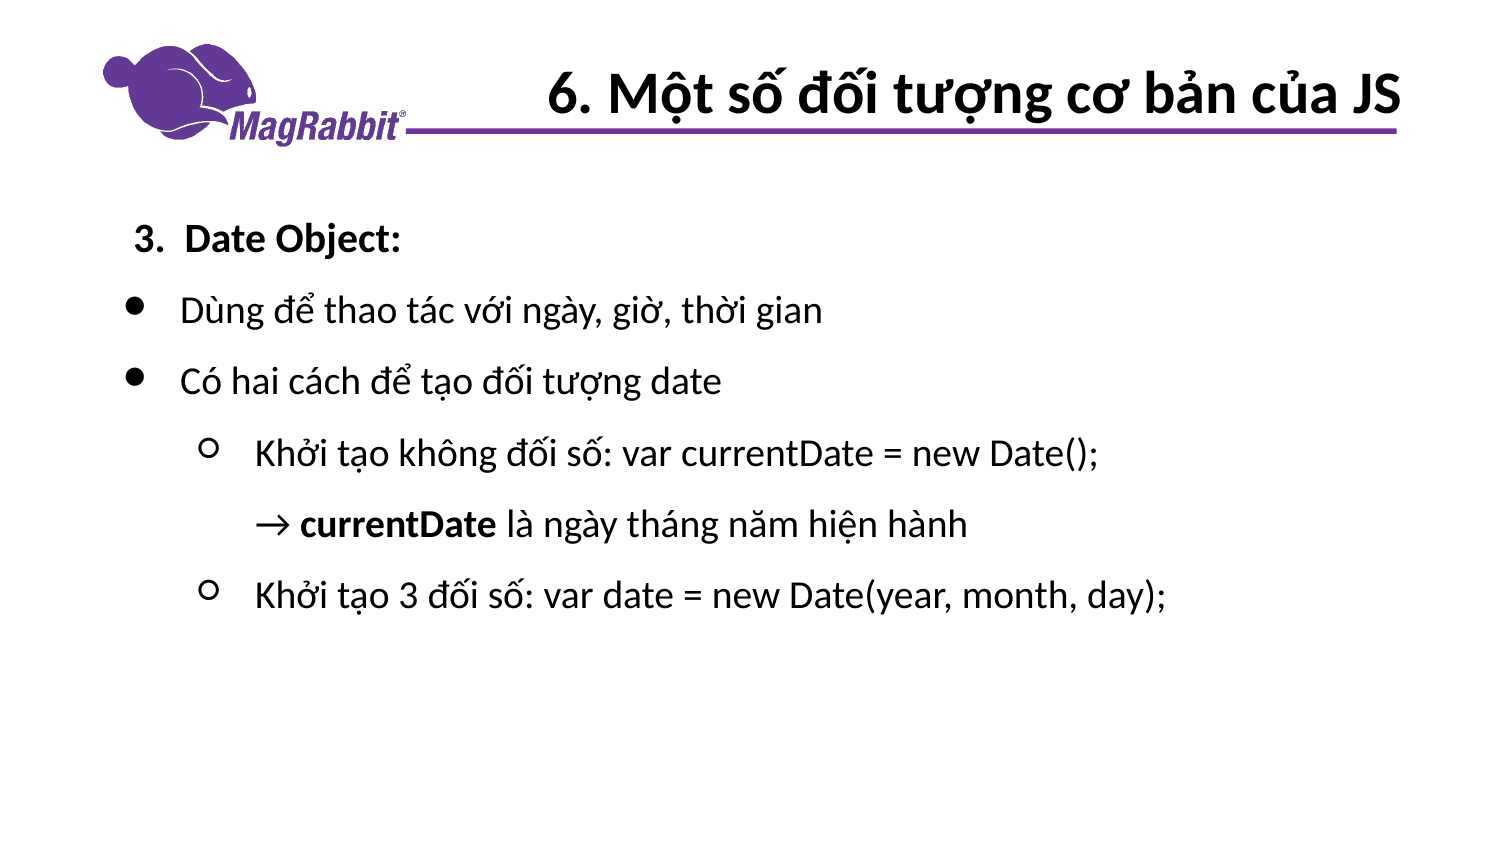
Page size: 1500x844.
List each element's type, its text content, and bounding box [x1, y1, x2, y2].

title 6. Một số đối tượng cơ bản của JS [460, 38, 1441, 130]
picture [103, 44, 406, 150]
text_box 3. Date Object: Dùng để thao tác với ngày, giờ, thời gian Có hai cách để tạo đối tượng date Khởi tạo không đối số: var currentDate = new Date(); → currentDate là ngày tháng năm hiện hành Khởi tạo 3 đối số: var date = new Date(year, month, day); [90, 170, 1500, 797]
